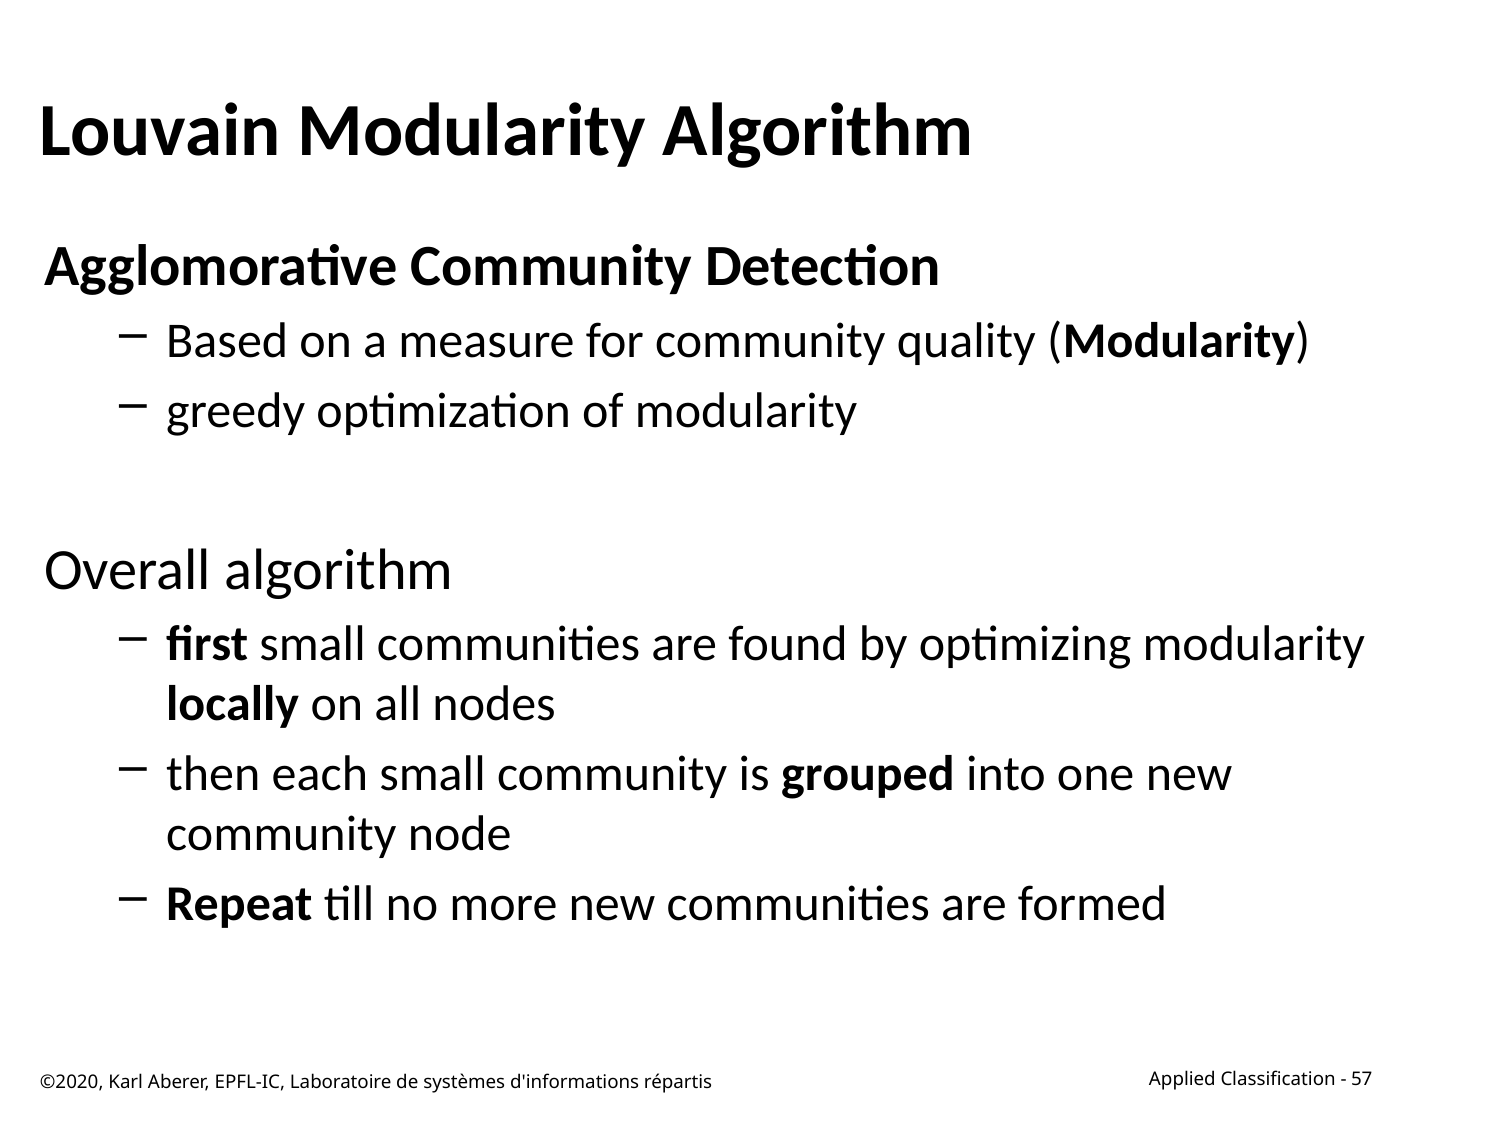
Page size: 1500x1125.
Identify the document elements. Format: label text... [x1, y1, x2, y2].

title Louvain Modularity Algorithm [24, 49, 1388, 201]
footer ©2020, Karl Aberer, EPFL-IC, Laboratoire de systèmes d'informations répartis [24, 1062, 988, 1101]
list Agglomorative Community Detection Based on a measure for community quality (Modularity) greedy optimization of modularity Overall algorithm first small communities are found by optimizing modularity locally on all nodes then each small community is grouped into one new community node Repeat till no more new communities are formed [29, 219, 1393, 1046]
